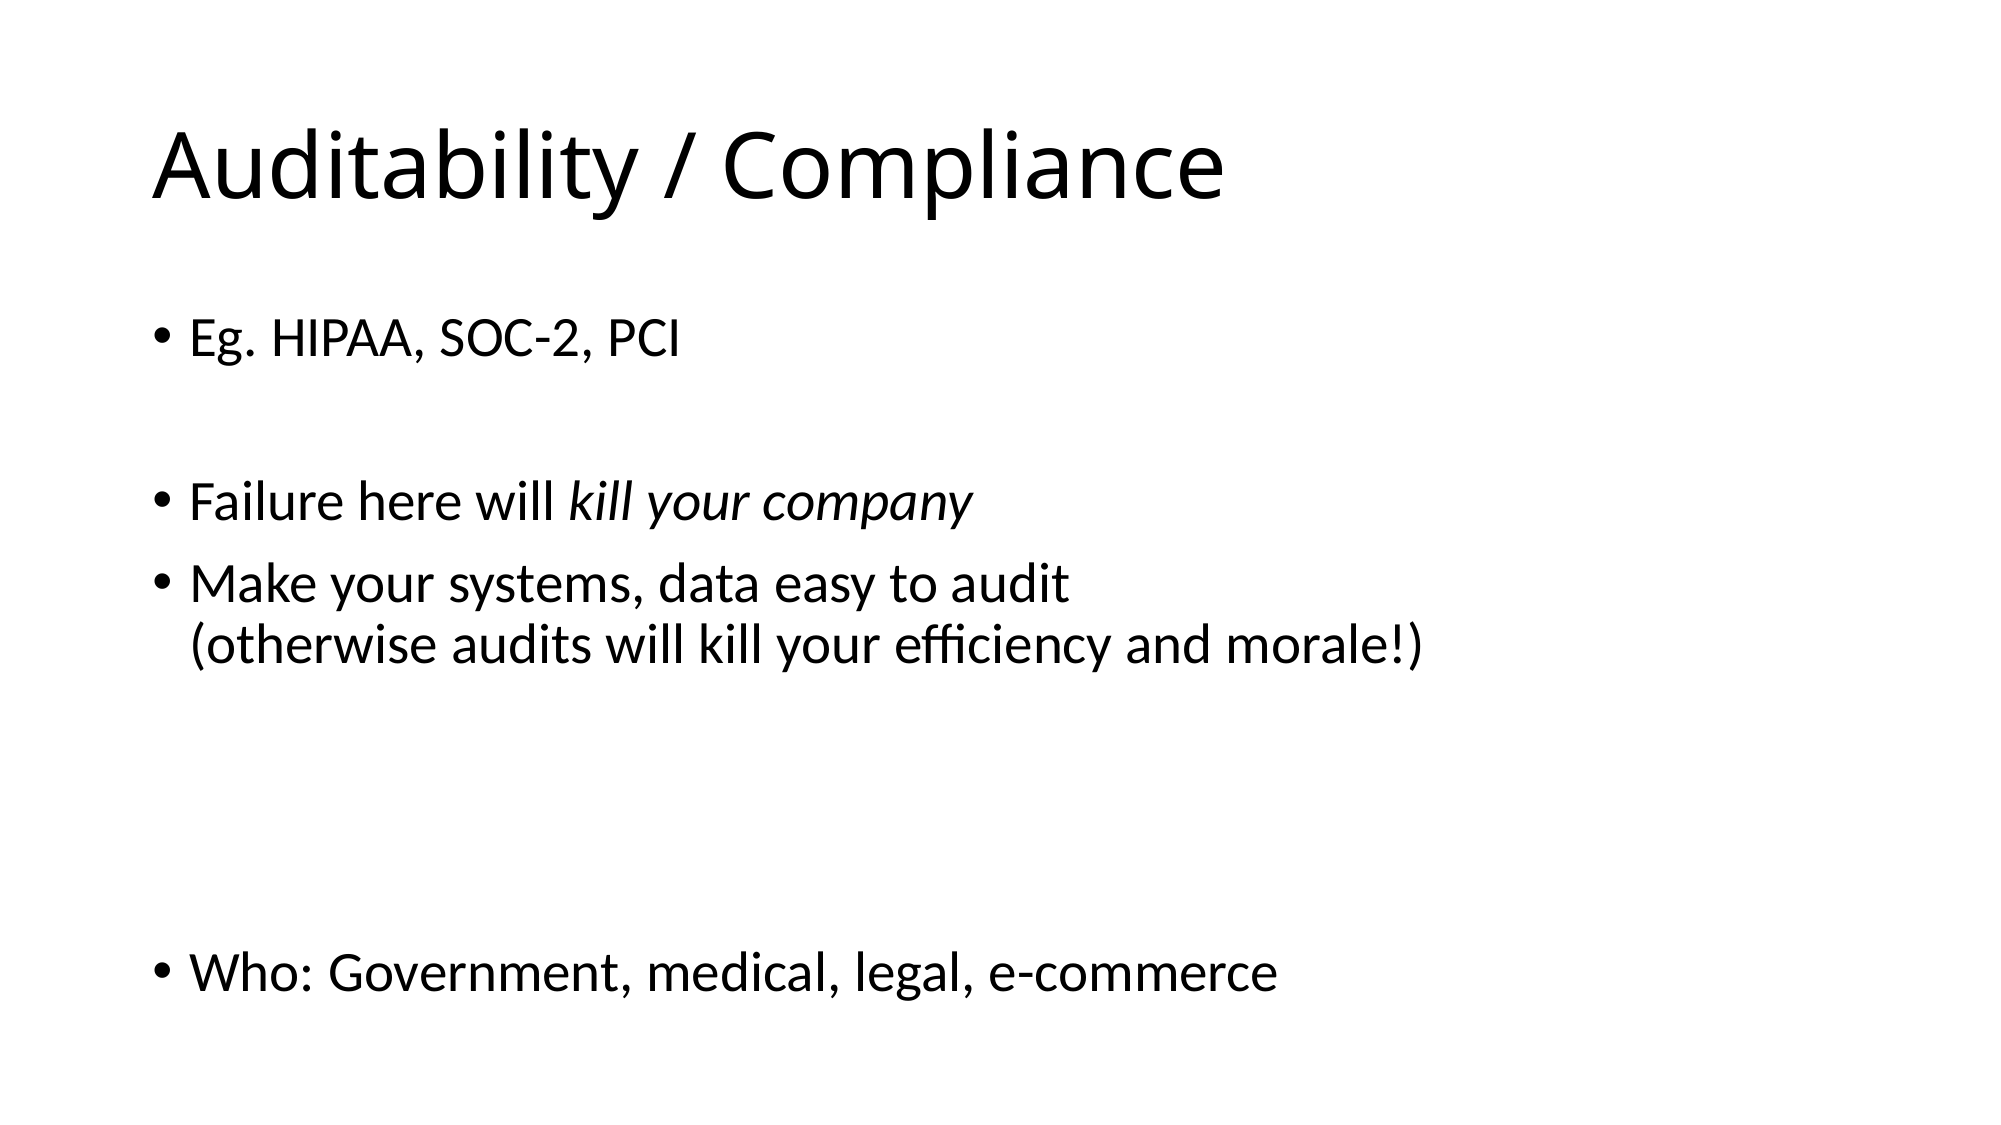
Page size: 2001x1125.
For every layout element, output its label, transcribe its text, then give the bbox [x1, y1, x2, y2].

title Auditability / Compliance [137, 59, 1863, 278]
list Eg. HIPAA, SOC-2, PCI Failure here will kill your company Make your systems, data easy to audit (otherwise audits will kill your efficiency and morale!) Who: Government, medical, legal, e-commerce [137, 299, 1863, 1014]
